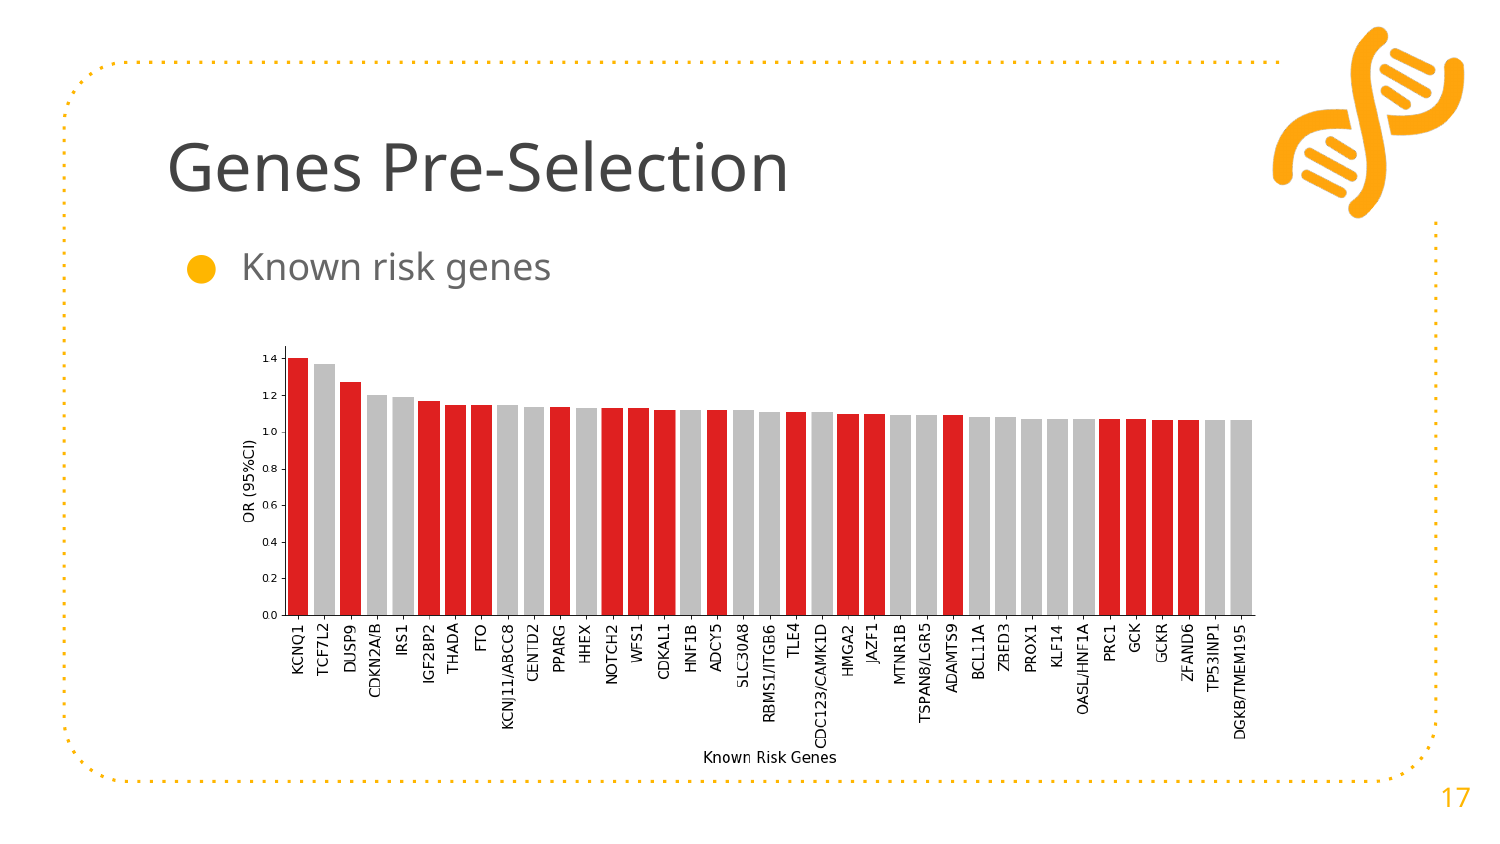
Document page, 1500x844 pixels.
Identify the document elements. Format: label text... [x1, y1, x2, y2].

list Known risk genes [151, 227, 1278, 616]
slide_number 17 [1411, 753, 1500, 844]
picture [1255, 3, 1482, 240]
picture [232, 331, 1268, 776]
title Genes Pre-Selection [151, 109, 1278, 227]
